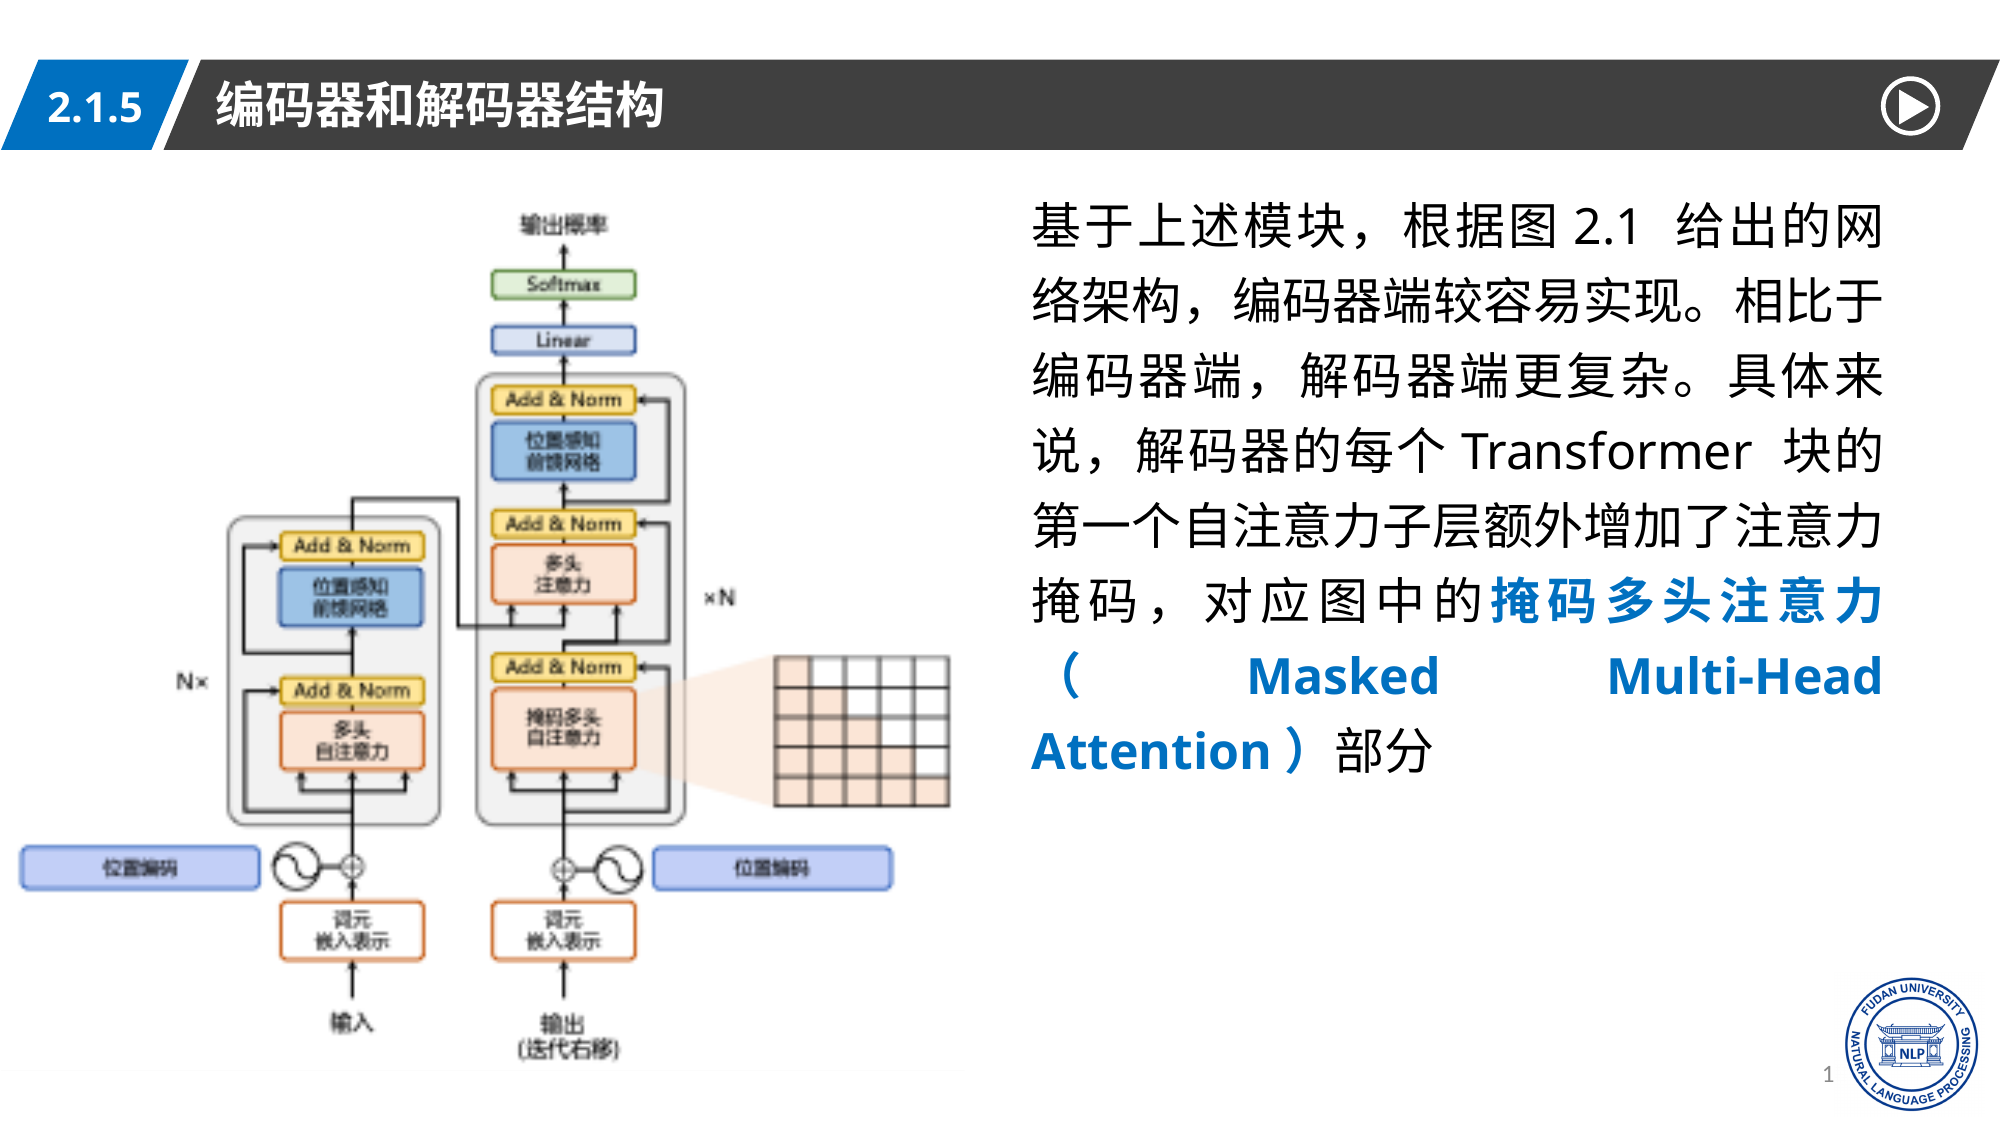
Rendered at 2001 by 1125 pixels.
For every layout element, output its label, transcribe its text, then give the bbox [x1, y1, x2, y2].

text_box 基于上述模块，根据图2.1 给出的网络架构，编码器端较容易实现。相比于编码器端，解码器端更复杂。具体来说，解码器的每个Transformer 块的第一个自注意力子层额外增加了注意力掩码，对应图中的掩码多头注意力（Masked Multi-Head Attention）部分 [1016, 171, 1900, 787]
picture [1834, 972, 1985, 1117]
picture [0, 202, 965, 1071]
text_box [1883, 78, 1939, 134]
slide_number 18 [1412, 1042, 1863, 1103]
text_box [32, 59, 189, 120]
text_box [1, 89, 157, 150]
text_box [163, 59, 2000, 150]
text_box 2.1.5 [26, 73, 164, 138]
text_box 编码器和解码器结构 [201, 66, 681, 142]
